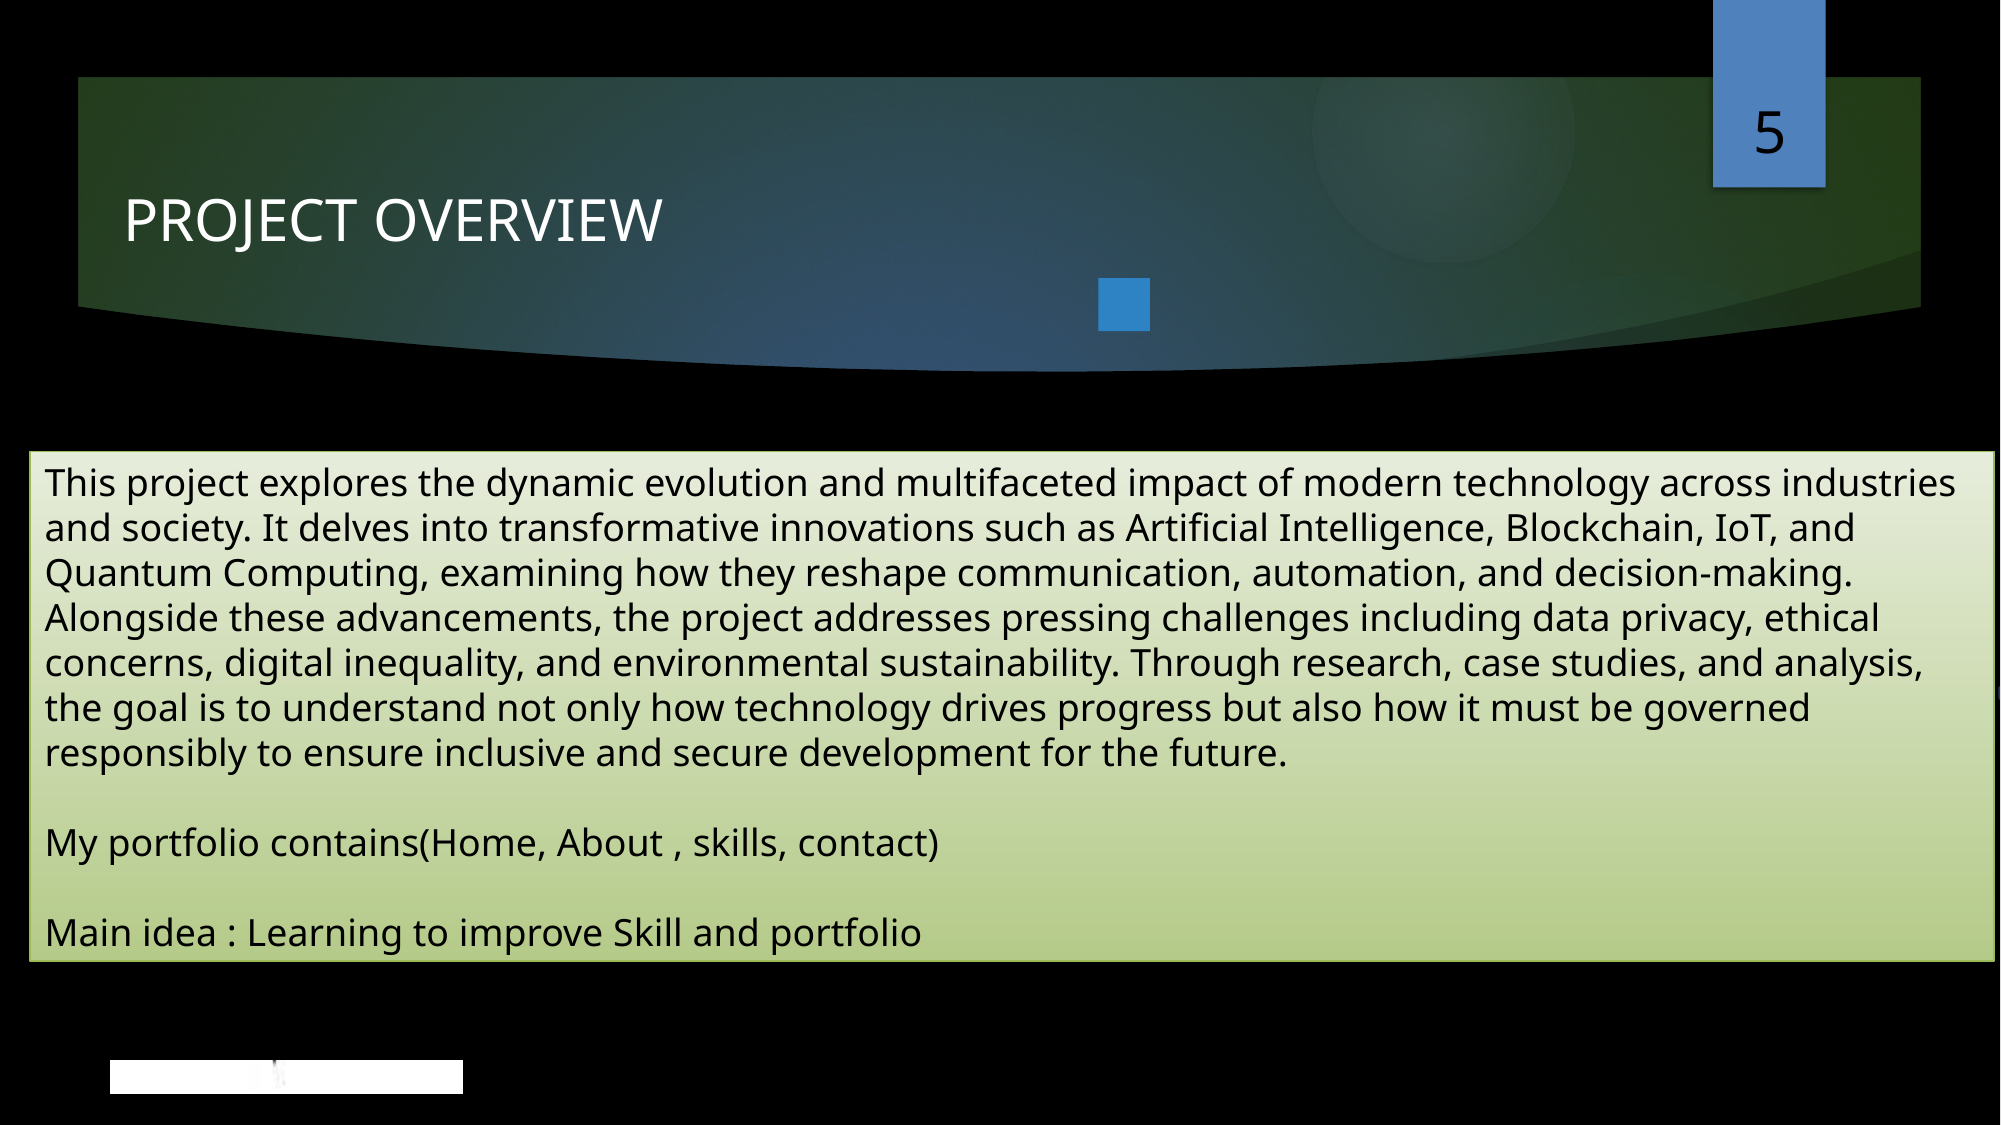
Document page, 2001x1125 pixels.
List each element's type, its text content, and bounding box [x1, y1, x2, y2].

text_box [1098, 278, 1150, 332]
title PROJECT OVERVIEW [121, 121, 750, 312]
slide_number 5 [1698, 0, 1836, 175]
picture [110, 1060, 463, 1094]
text_box This project explores the dynamic evolution and multifaceted impact of modern technology across industries and society. It delves into transformative innovations such as Artificial Intelligence, Blockchain, IoT, and Quantum Computing, examining how they reshape communication, automation, and decision-making. Alongside these advancements, the project addresses pressing challenges including data privacy, ethical concerns, digital inequality, and environmental sustainability. Through research, case studies, and analysis, the goal is to understand not only how technology drives progress but also how it must be governed responsibly to ensure inclusive and secure development for the future. My portfolio contains(Home, About , skills, contact) Main idea : Learning to improve Skill and portfolio [29, 451, 1995, 962]
